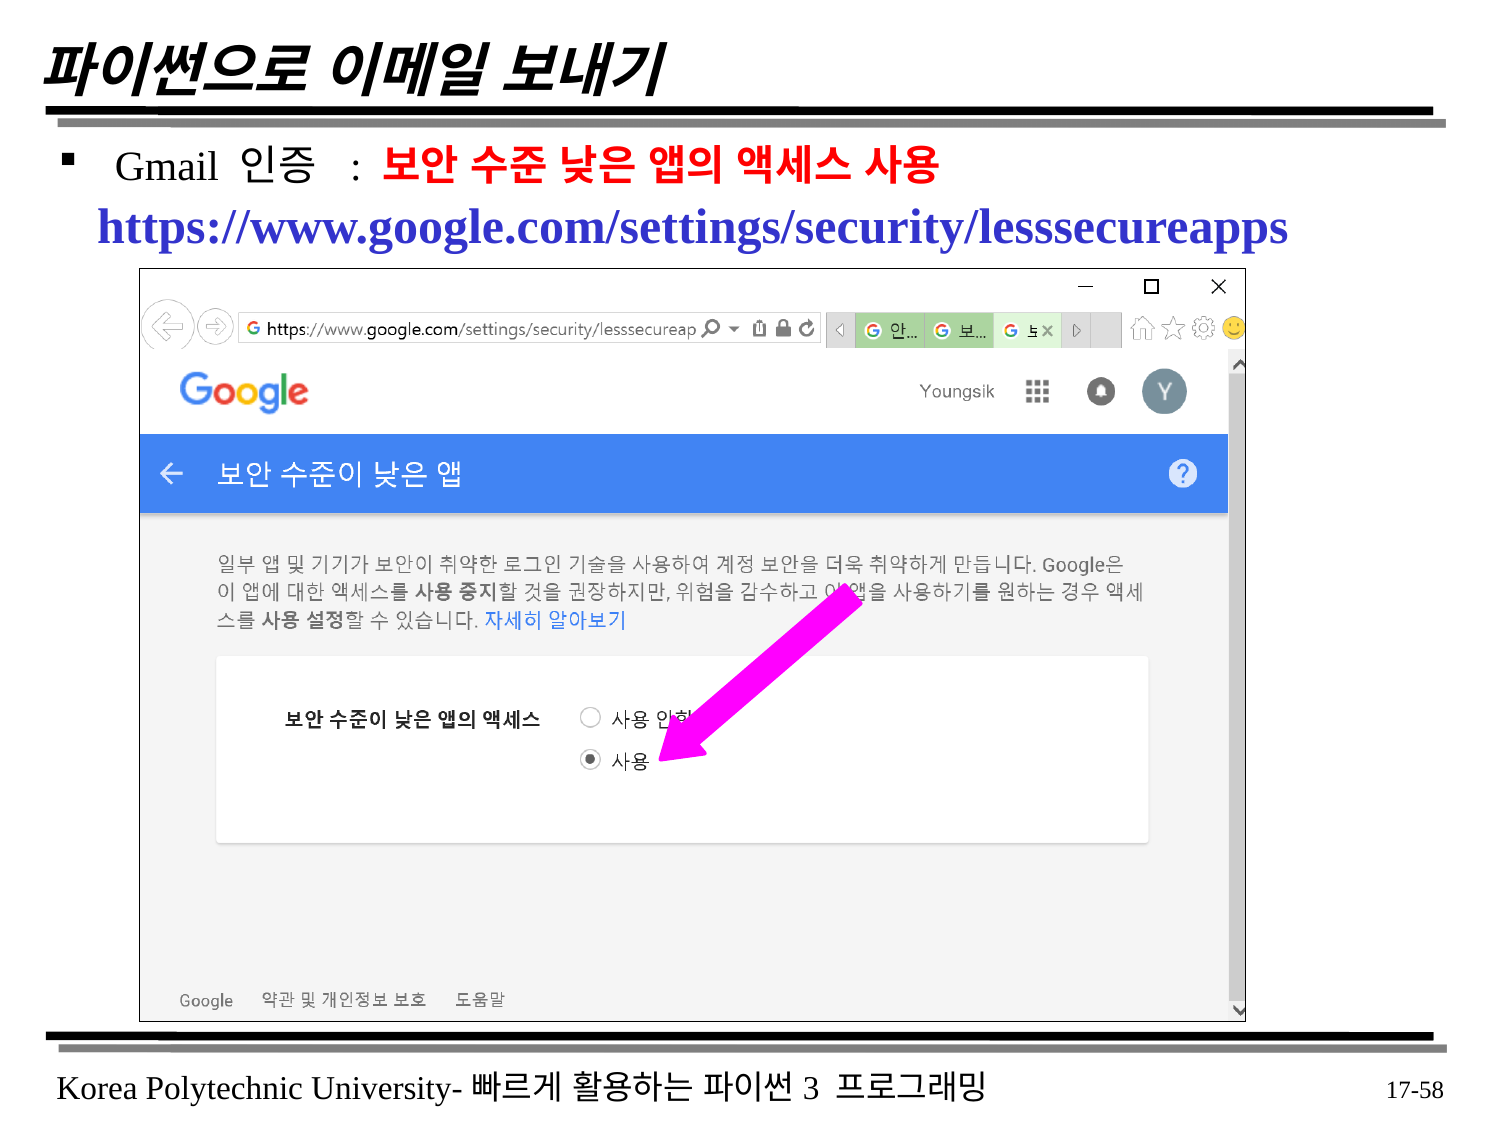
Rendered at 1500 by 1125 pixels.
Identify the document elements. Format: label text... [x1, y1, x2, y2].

slide_number 17-58 [1333, 1066, 1460, 1115]
text_box https://www.google.com/settings/security/lesssecureapps [82, 185, 1460, 261]
title 파이썬으로 이메일 보내기 [25, 25, 1301, 101]
text_box [704, 261, 736, 266]
picture [139, 268, 1246, 1022]
text_box Gmail 인증 : 보안 수준 낮은 앱의 액세스 사용 [43, 131, 1450, 977]
